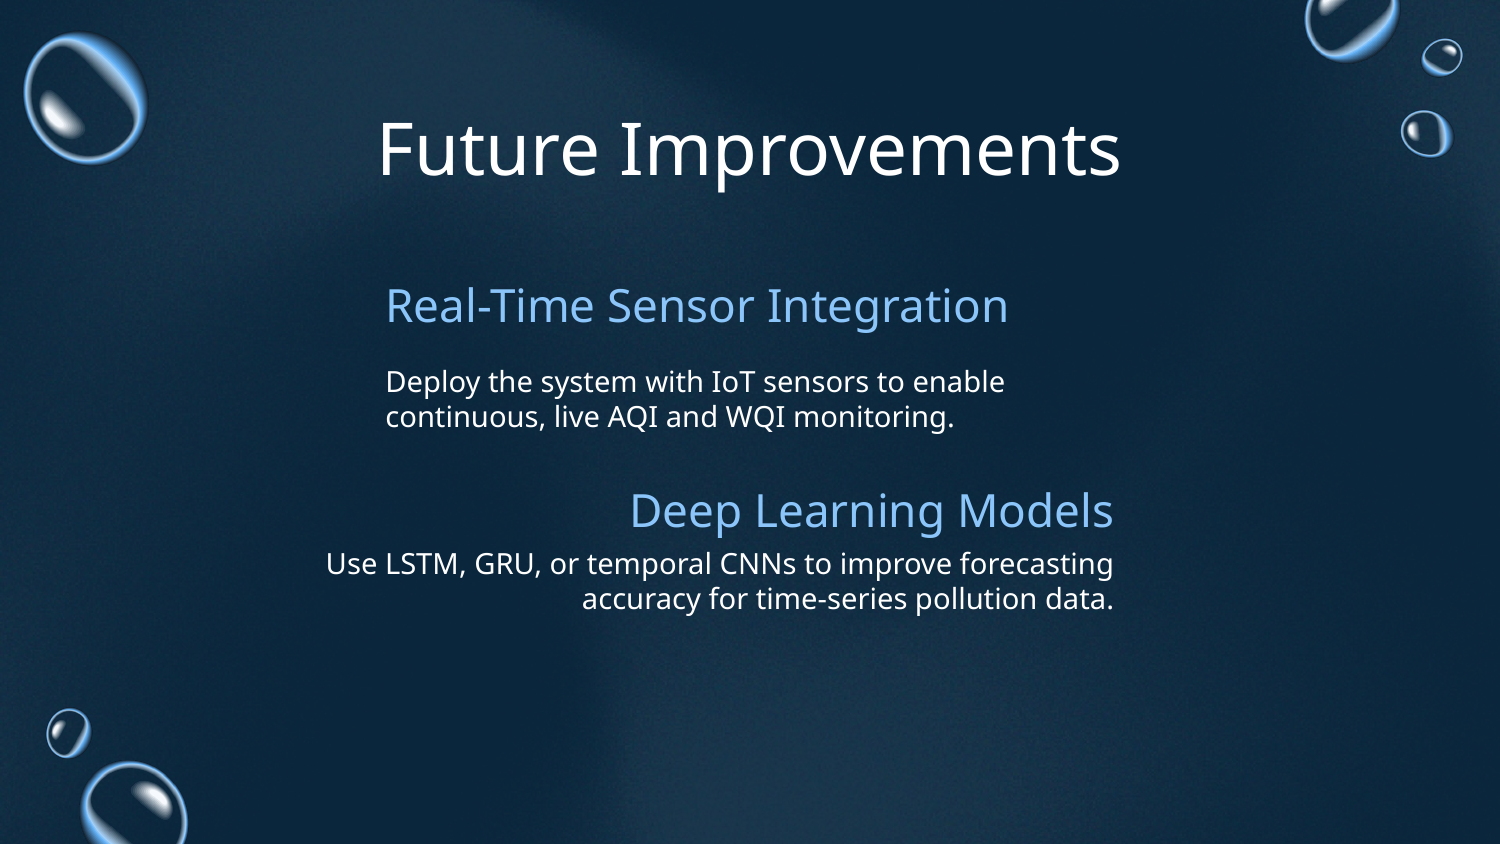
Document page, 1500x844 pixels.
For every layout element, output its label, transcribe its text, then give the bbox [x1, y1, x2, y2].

subtitle Deep Learning Models [426, 482, 1130, 530]
picture [33, 695, 196, 844]
subtitle Real-Time Sensor Integration [370, 276, 1179, 347]
title Future Improvements [167, 87, 1382, 183]
picture [1297, 0, 1472, 87]
subtitle Deploy the system with IoT sensors to enable continuous, live AQI and WQI monitoring. [370, 348, 1074, 486]
picture [4, 11, 171, 188]
picture [1389, 100, 1465, 170]
subtitle Use LSTM, GRU, or temporal CNNs to improve forecasting accuracy for time-series pollution data. [234, 530, 1130, 669]
